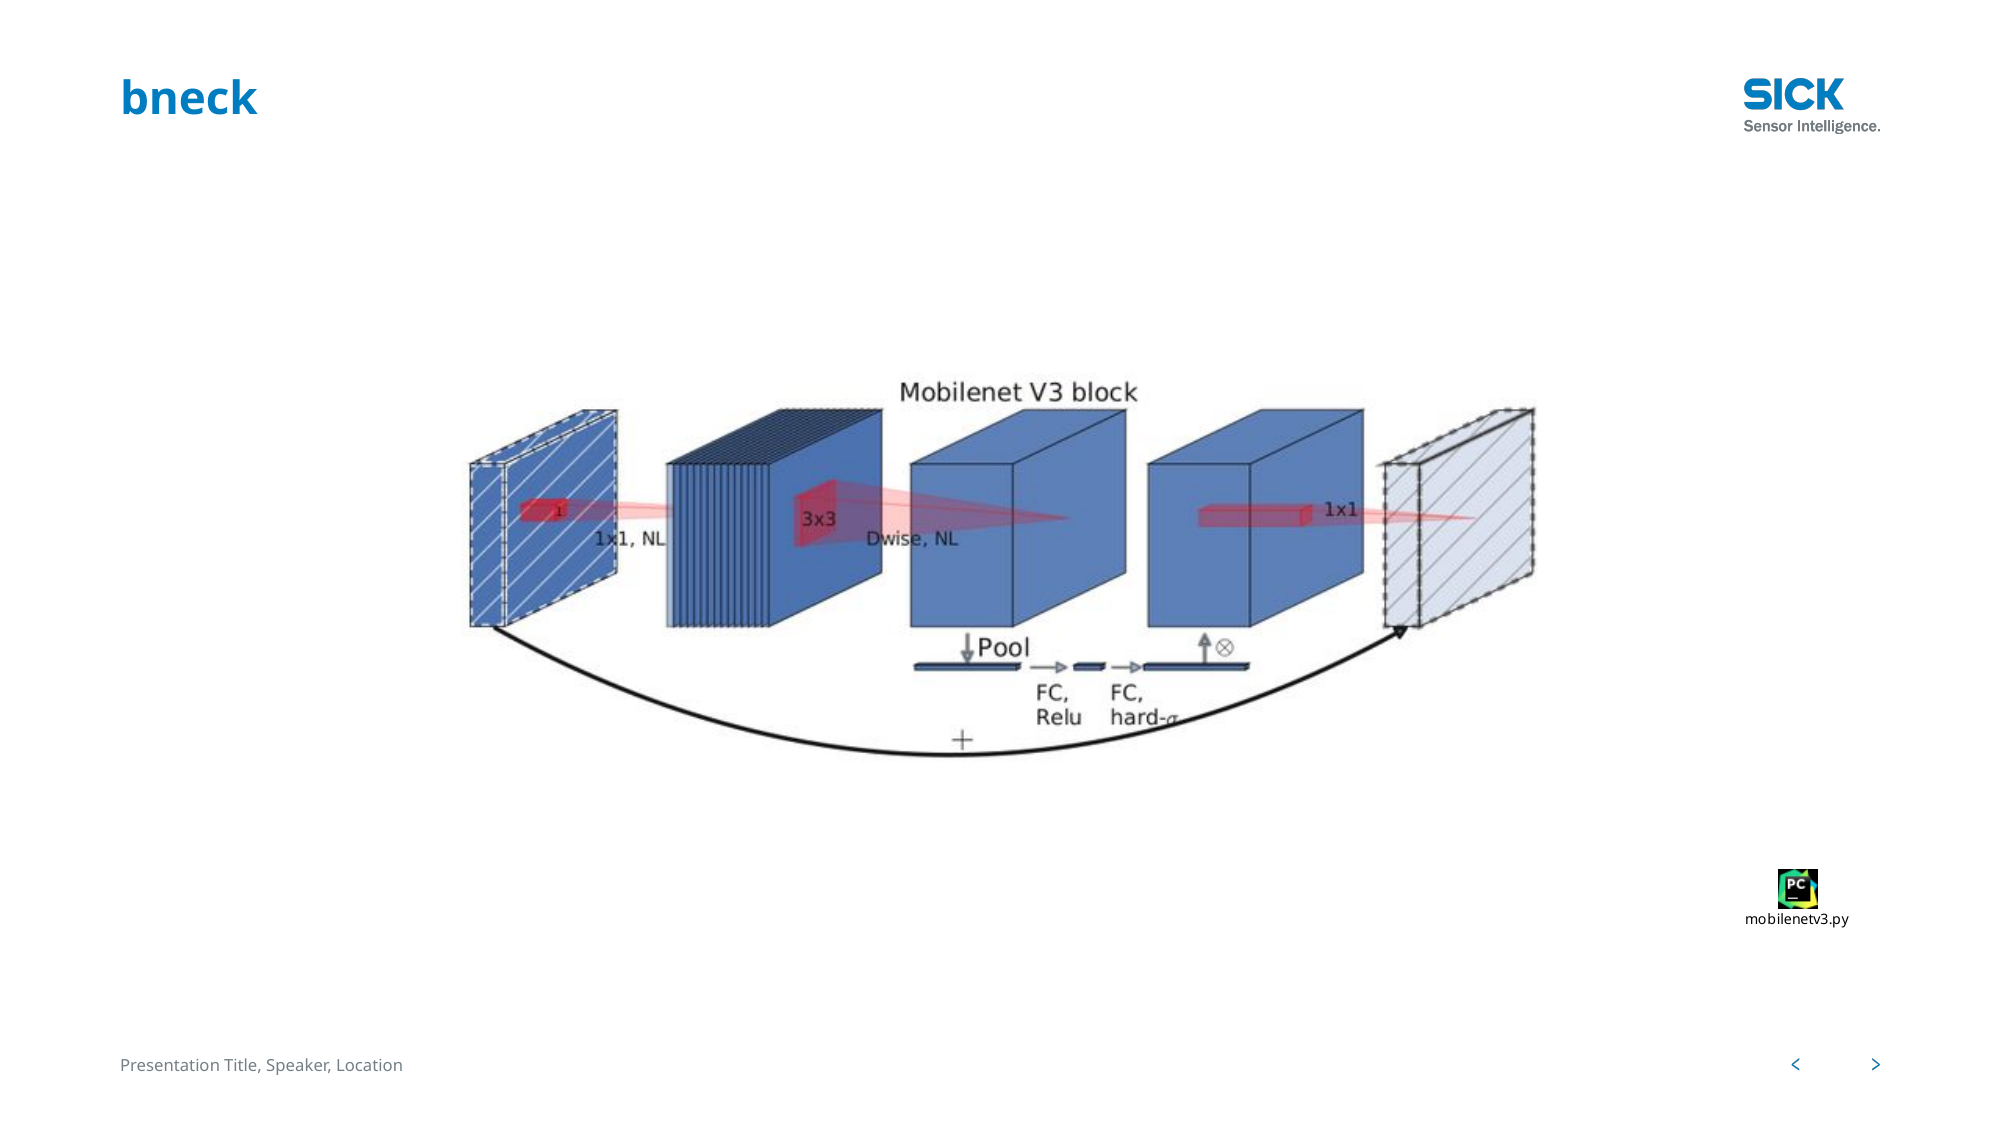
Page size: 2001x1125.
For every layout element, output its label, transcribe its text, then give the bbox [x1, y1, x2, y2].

footer Presentation Title, Speaker, Location [120, 1058, 1585, 1125]
slide_number [1791, 1058, 1880, 1125]
picture [437, 361, 1563, 764]
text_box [1732, 869, 1864, 937]
picture [1744, 78, 1880, 134]
title bneck [120, 77, 1437, 137]
